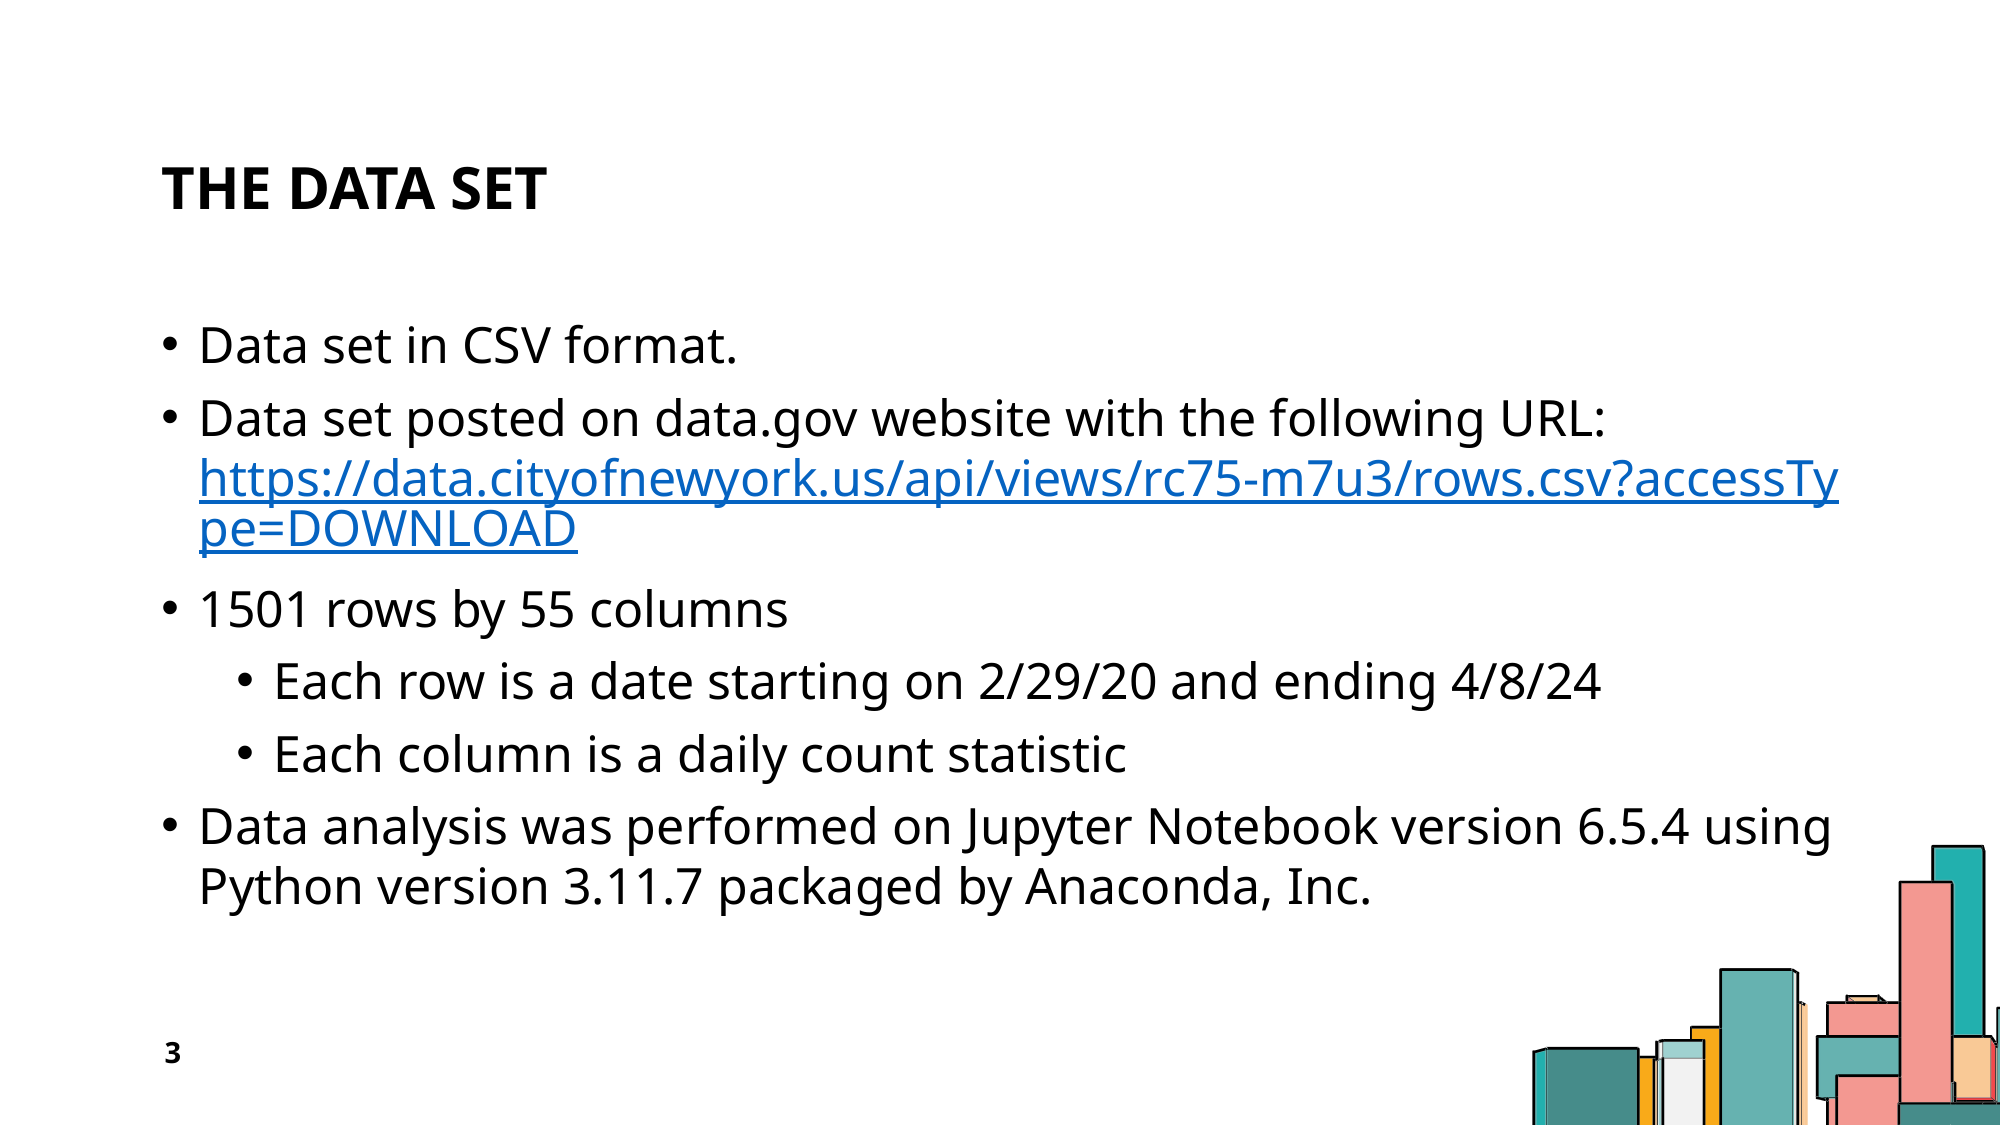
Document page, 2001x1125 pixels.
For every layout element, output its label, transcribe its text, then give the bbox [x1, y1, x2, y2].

list Data set in CSV format. Data set posted on data.gov website with the following URL: https://data.cityofnewyork.us/api/views/rc75-m7u3/rows.csv?accessType=DOWNLOAD 1501 rows by 55 columns Each row is a date starting on 2/29/20 and ending 4/8/24 Each column is a daily count statistic Data analysis was performed on Jupyter Notebook version 6.5.4 using Python version 3.11.7 packaged by Anaconda, Inc. [146, 306, 1874, 912]
picture [1471, 834, 2000, 1125]
title The data set [146, 11, 1854, 230]
slide_number 3 [149, 1024, 588, 1085]
